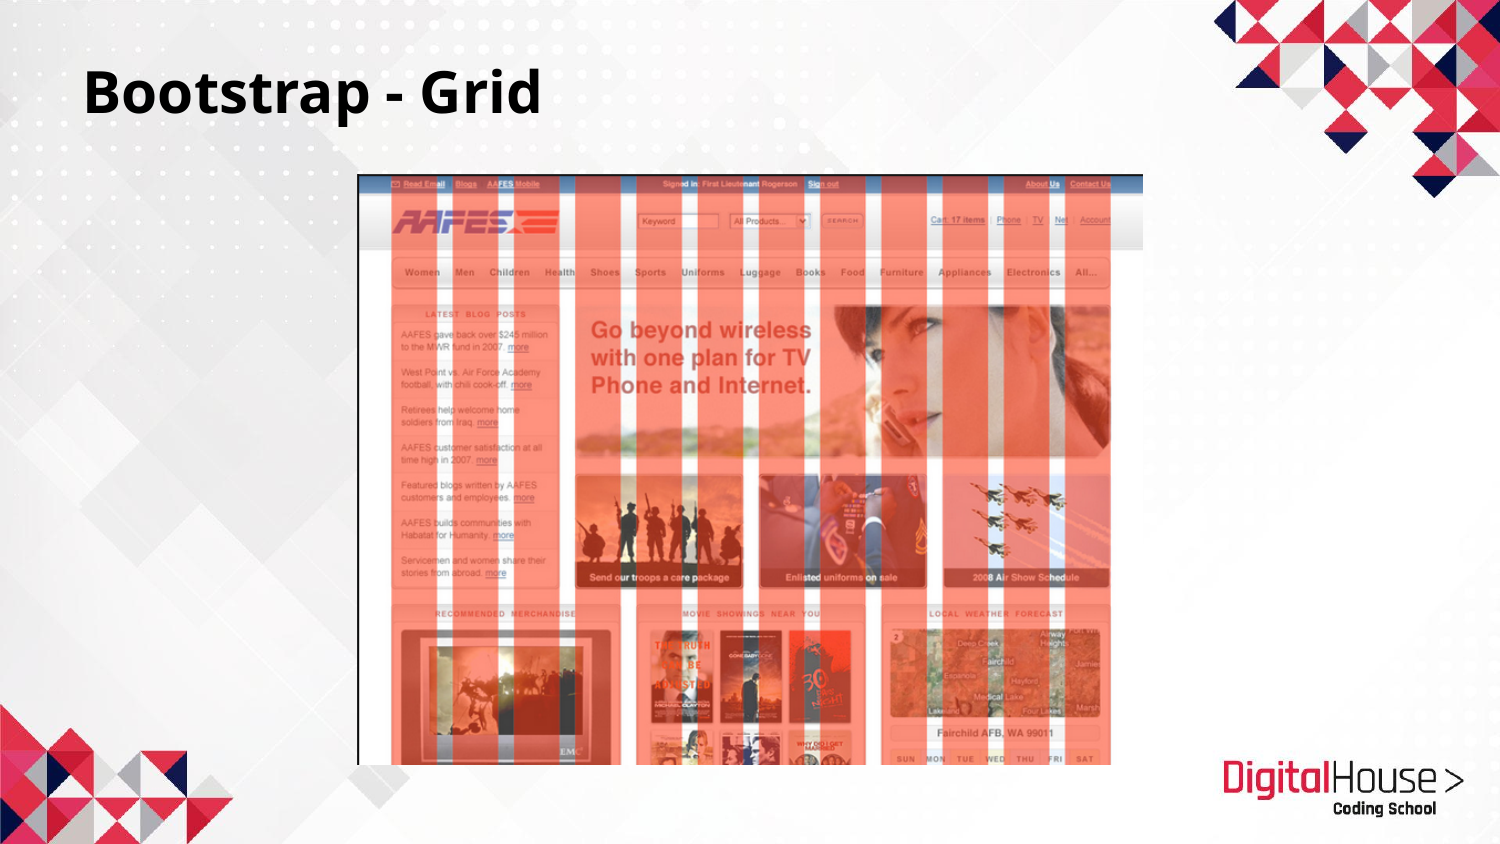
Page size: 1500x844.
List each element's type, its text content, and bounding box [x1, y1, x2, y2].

title Bootstrap - Grid [67, 32, 1248, 140]
picture [0, 0, 1500, 844]
